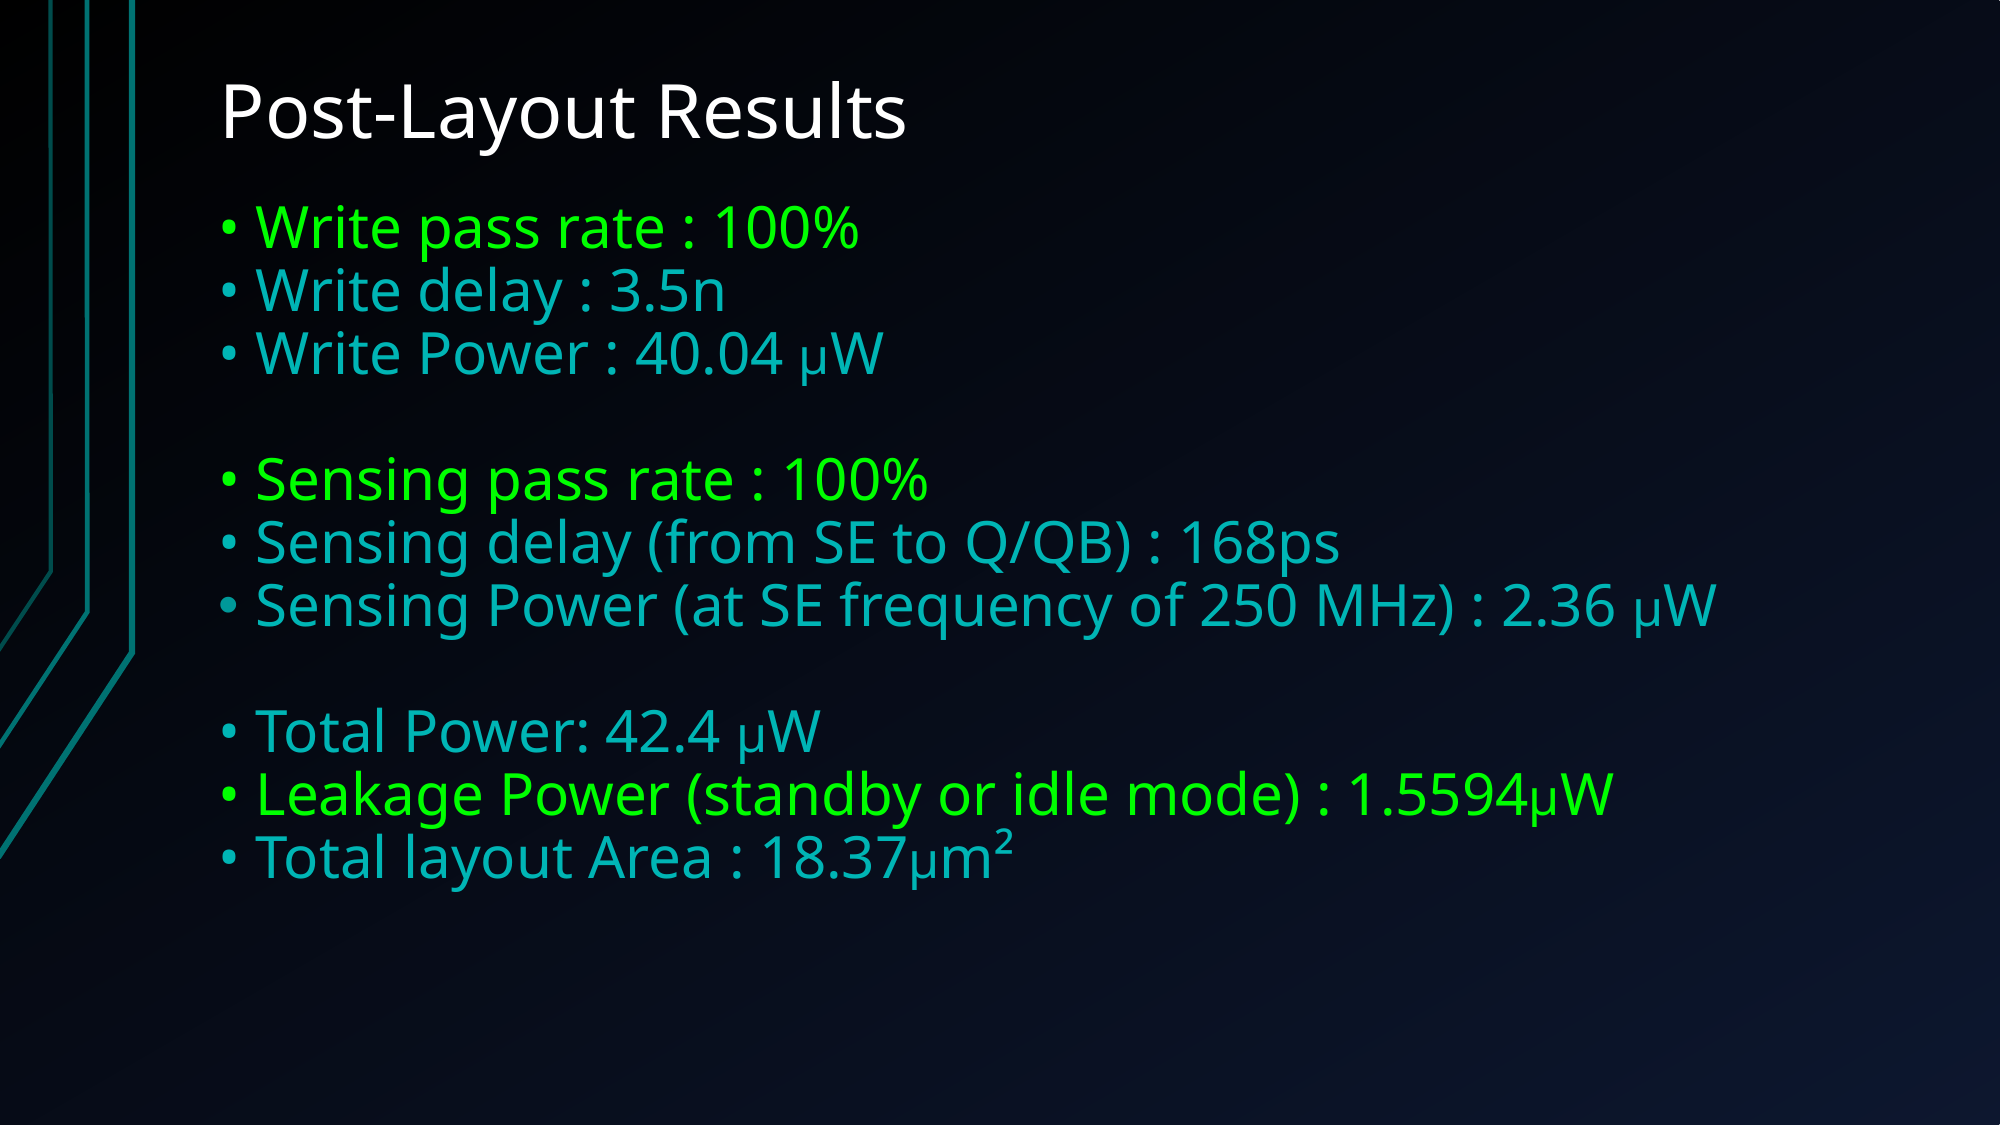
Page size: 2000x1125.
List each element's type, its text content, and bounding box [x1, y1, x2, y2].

list Write pass rate : 100% Write delay : 3.5n Write Power : 40.04 μW Sensing pass rate : 100% Sensing delay (from SE to Q/QB) : 168ps Sensing Power (at SE frequency of 250 MHz) : 2.36 μW Total Power: 42.4 μW Leakage Power (standby or idle mode) : 1.5594μW Total layout Area : 18.37μm² [160, 118, 1783, 1007]
title Post-Layout Results [199, 45, 1900, 246]
